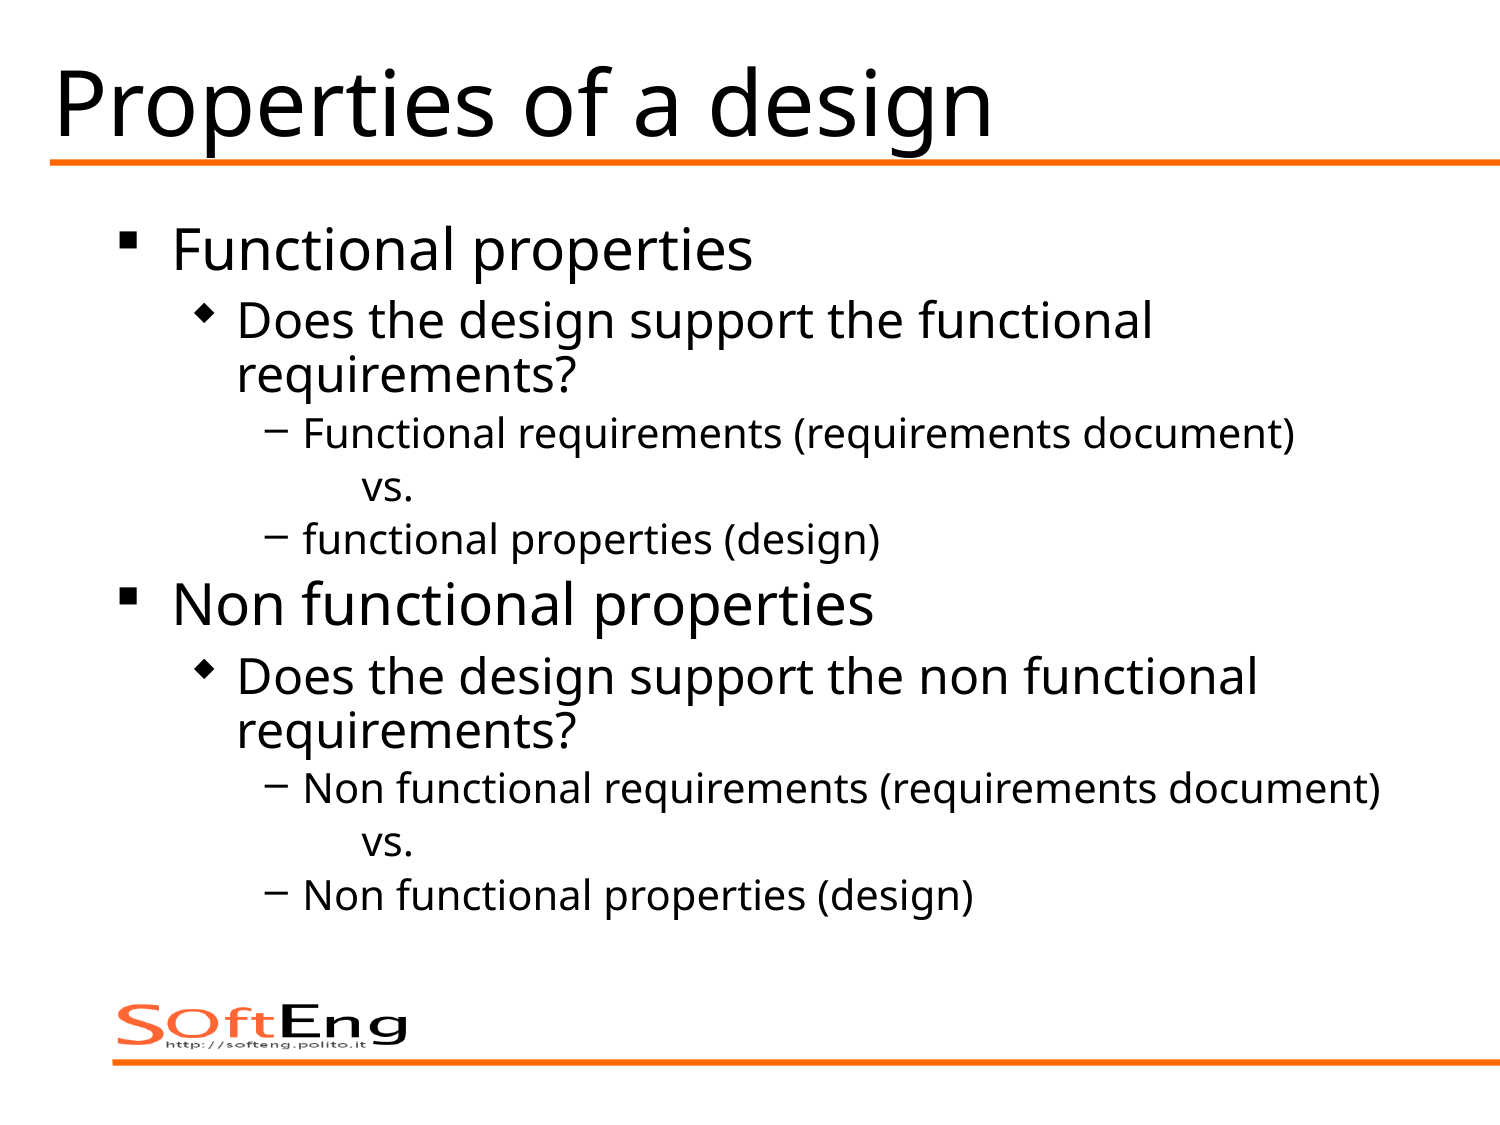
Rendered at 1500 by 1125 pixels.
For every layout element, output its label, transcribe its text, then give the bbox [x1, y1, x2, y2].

list Functional properties Does the design support the functional requirements? Functional requirements (requirements document) vs. functional properties (design) Non functional properties Does the design support the non functional requirements? Non functional requirements (requirements document) vs. Non functional properties (design) [99, 212, 1450, 1000]
title Properties of a design [37, 24, 1450, 175]
picture [112, 1000, 413, 1056]
